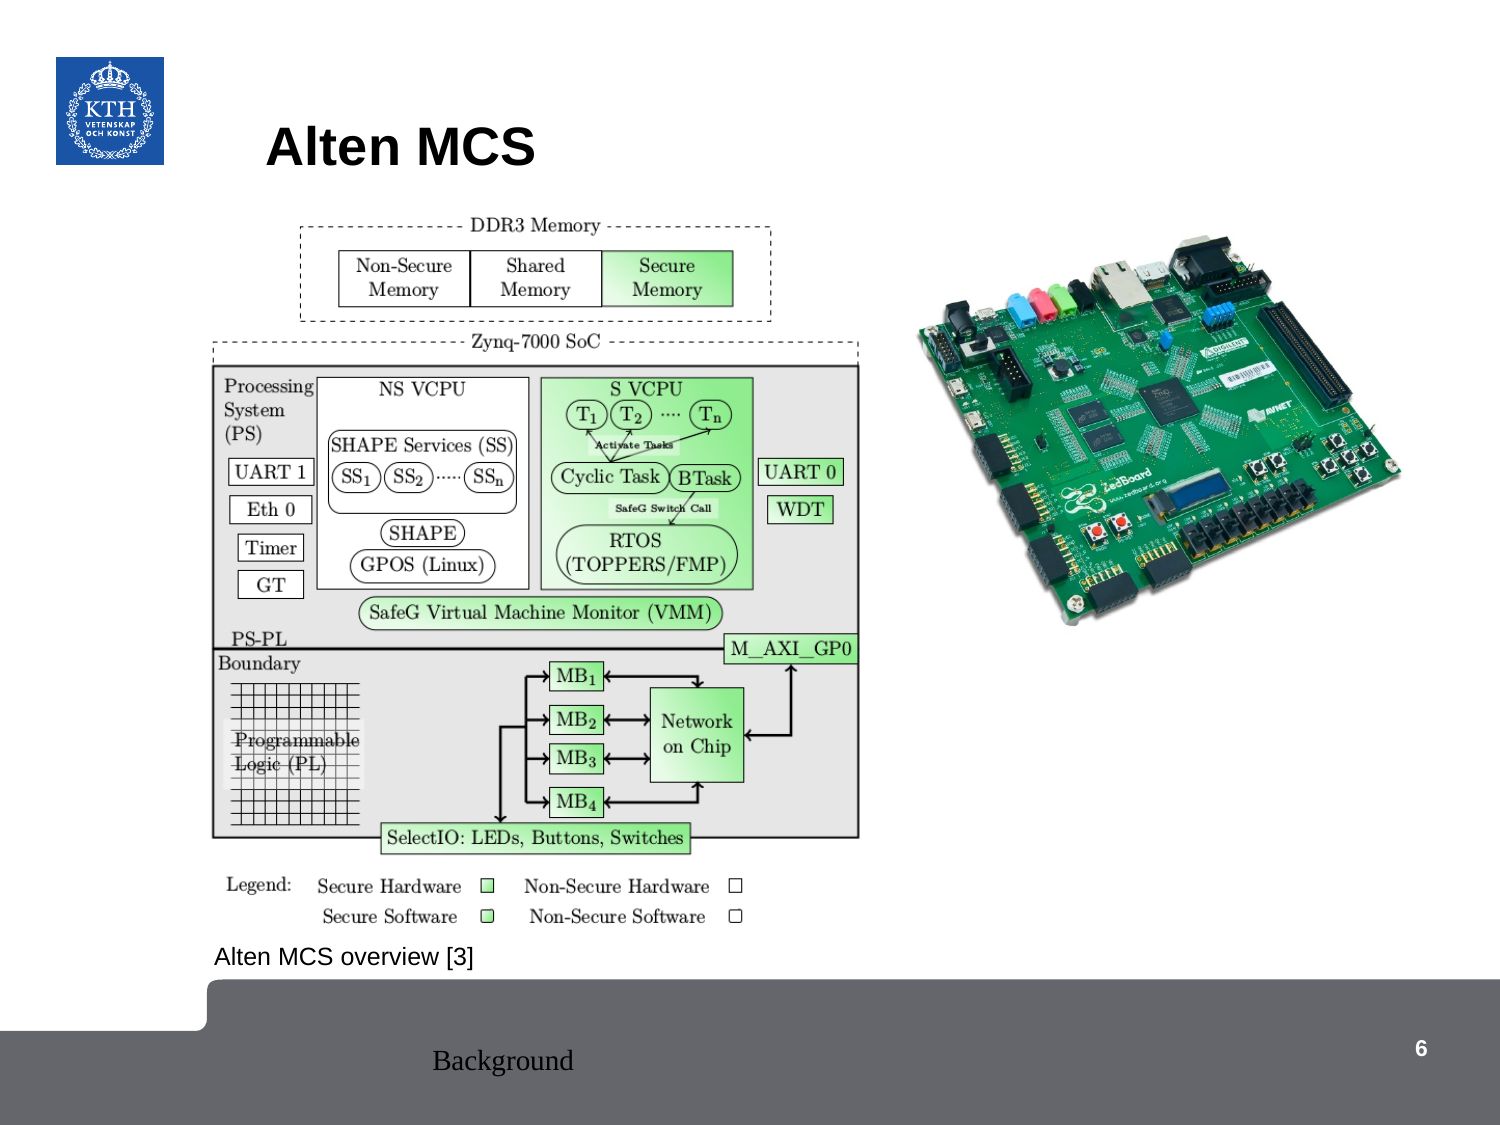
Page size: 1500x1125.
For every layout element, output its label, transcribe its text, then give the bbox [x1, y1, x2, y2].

picture [910, 229, 1419, 640]
title Alten MCS [265, 66, 1404, 176]
footer Background [265, 1040, 741, 1101]
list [165, 190, 899, 953]
text_box Alten MCS overview [3] [199, 962, 490, 978]
slide_number 6 [1340, 1033, 1428, 1094]
